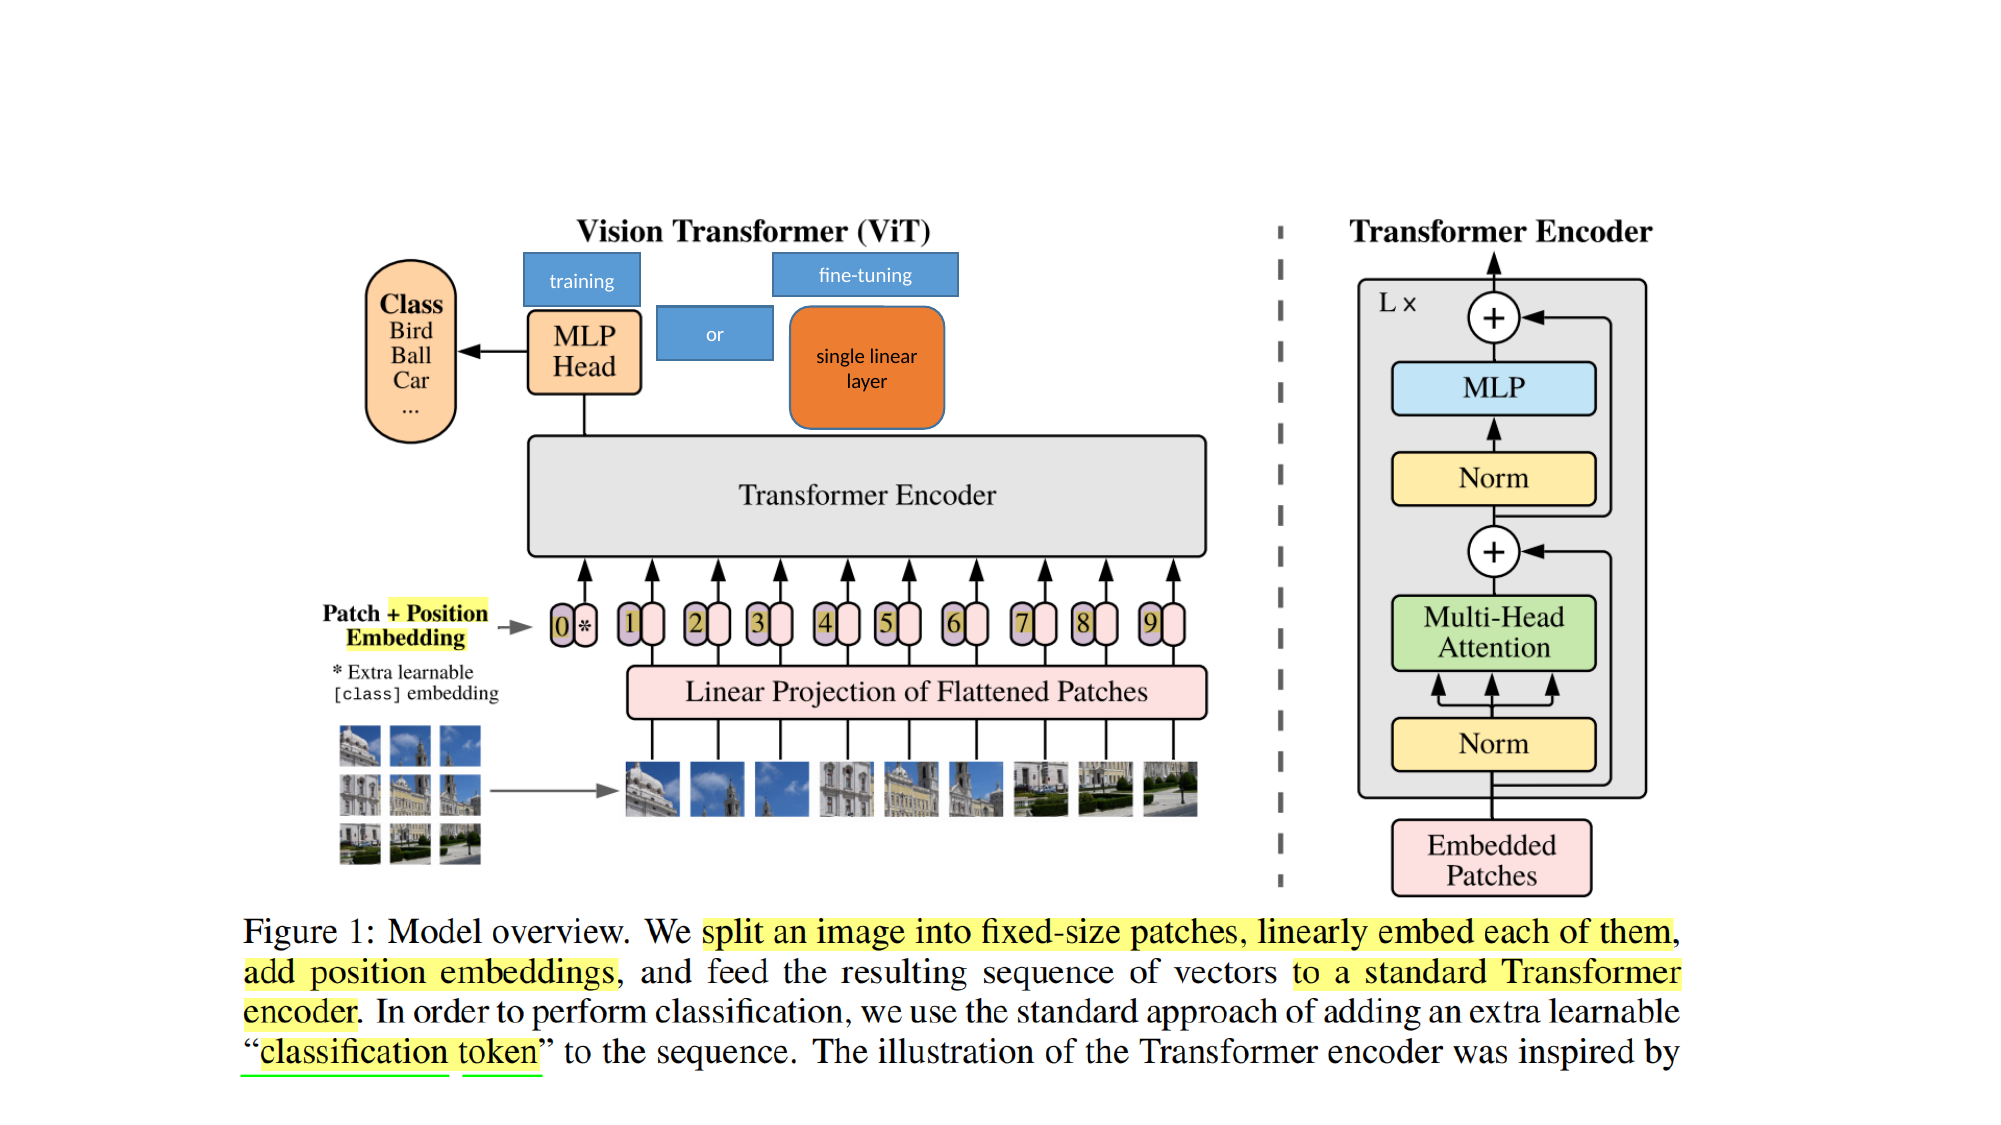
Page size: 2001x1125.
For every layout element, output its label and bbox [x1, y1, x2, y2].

picture [232, 187, 1694, 1077]
